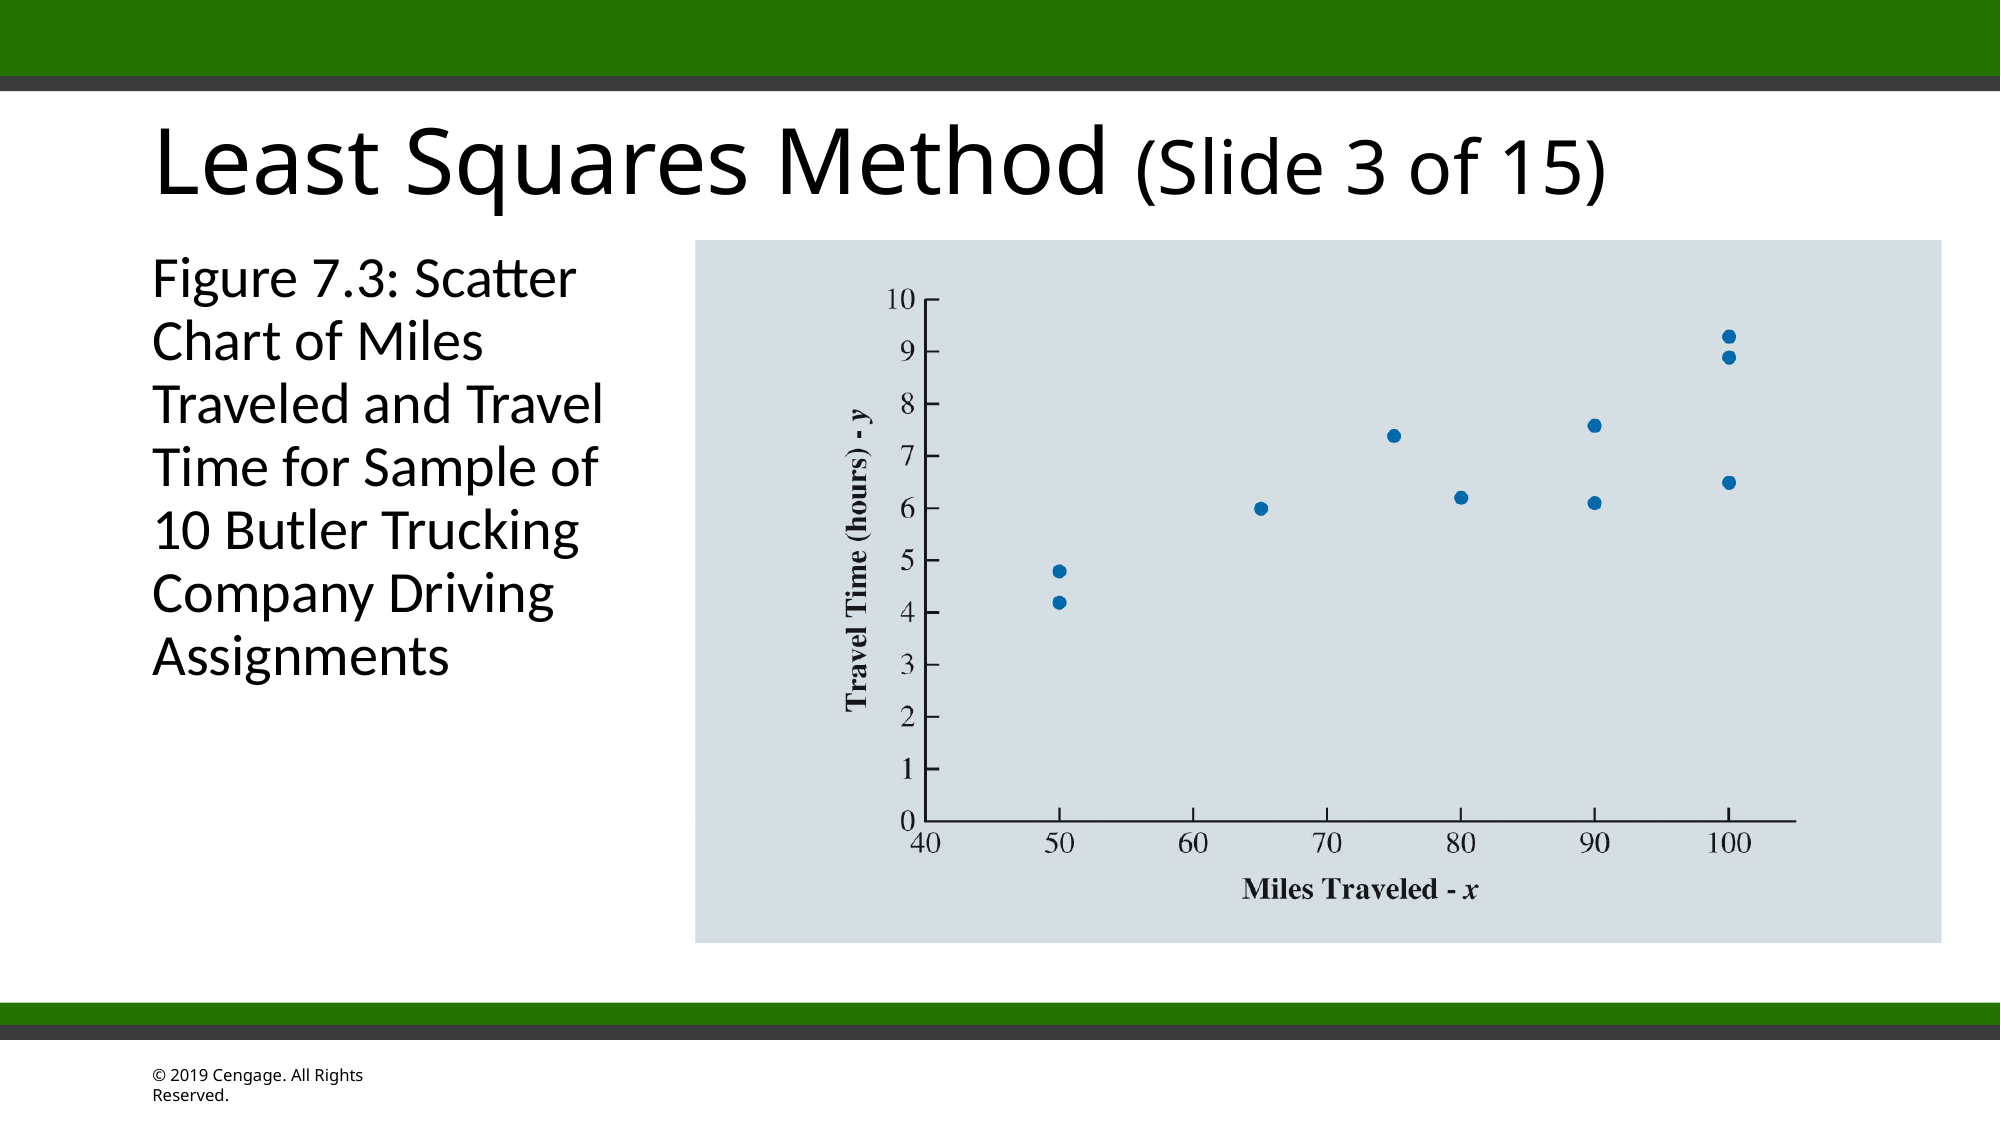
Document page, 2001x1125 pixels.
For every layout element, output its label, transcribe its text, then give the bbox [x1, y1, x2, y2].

title Least Squares Method (Slide 3 of 15) [137, 104, 1863, 225]
list Figure 7.3: Scatter Chart of Miles Traveled and Travel Time for Sample of 10 Butler Trucking Company Driving Assignments [137, 239, 648, 563]
picture [691, 239, 1945, 943]
